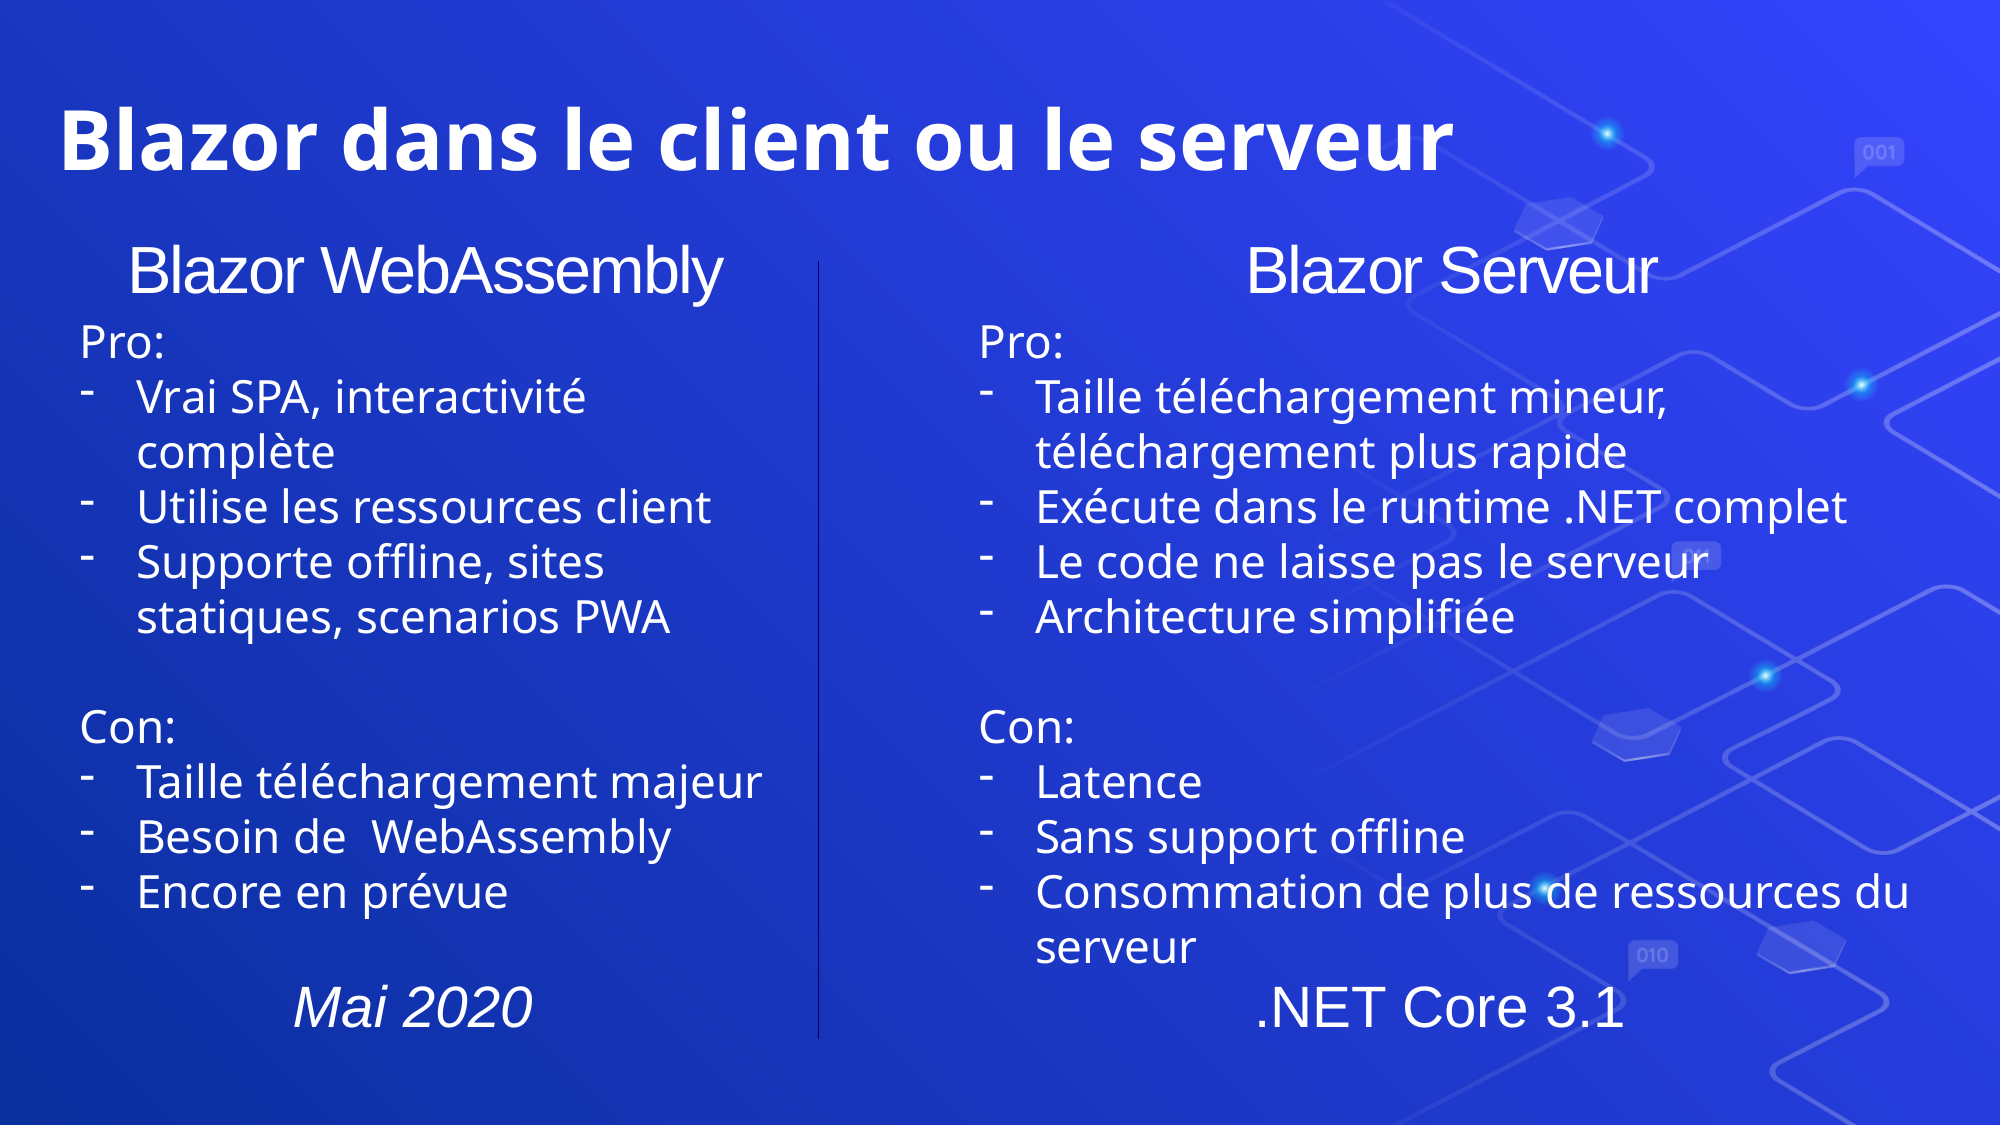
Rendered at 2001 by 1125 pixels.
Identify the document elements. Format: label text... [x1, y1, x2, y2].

text_box Mai 2020 [292, 969, 534, 1040]
picture [0, 0, 2000, 1125]
text_box Pro: Vrai SPA, interactivité complète Utilise les ressources client Supporte offline, sites statiques, scenarios PWA Con: Taille téléchargement majeur Besoin de WebAssembly Encore en prévue [79, 313, 779, 914]
title Blazor dans le client ou le serveur [57, 0, 1558, 188]
text_box Pro: Taille téléchargement mineur, téléchargement plus rapide Exécute dans le runtime .NET complet Le code ne laisse pas le serveur Architecture simplifiée Con: Latence Sans support offline Consommation de plus de ressources du serveur [858, 313, 1981, 914]
text_box Blazor Serveur [1215, 211, 1690, 313]
text_box .NET Core 3.1 [1254, 969, 1627, 1040]
text_box Blazor WebAssembly [97, 211, 755, 313]
